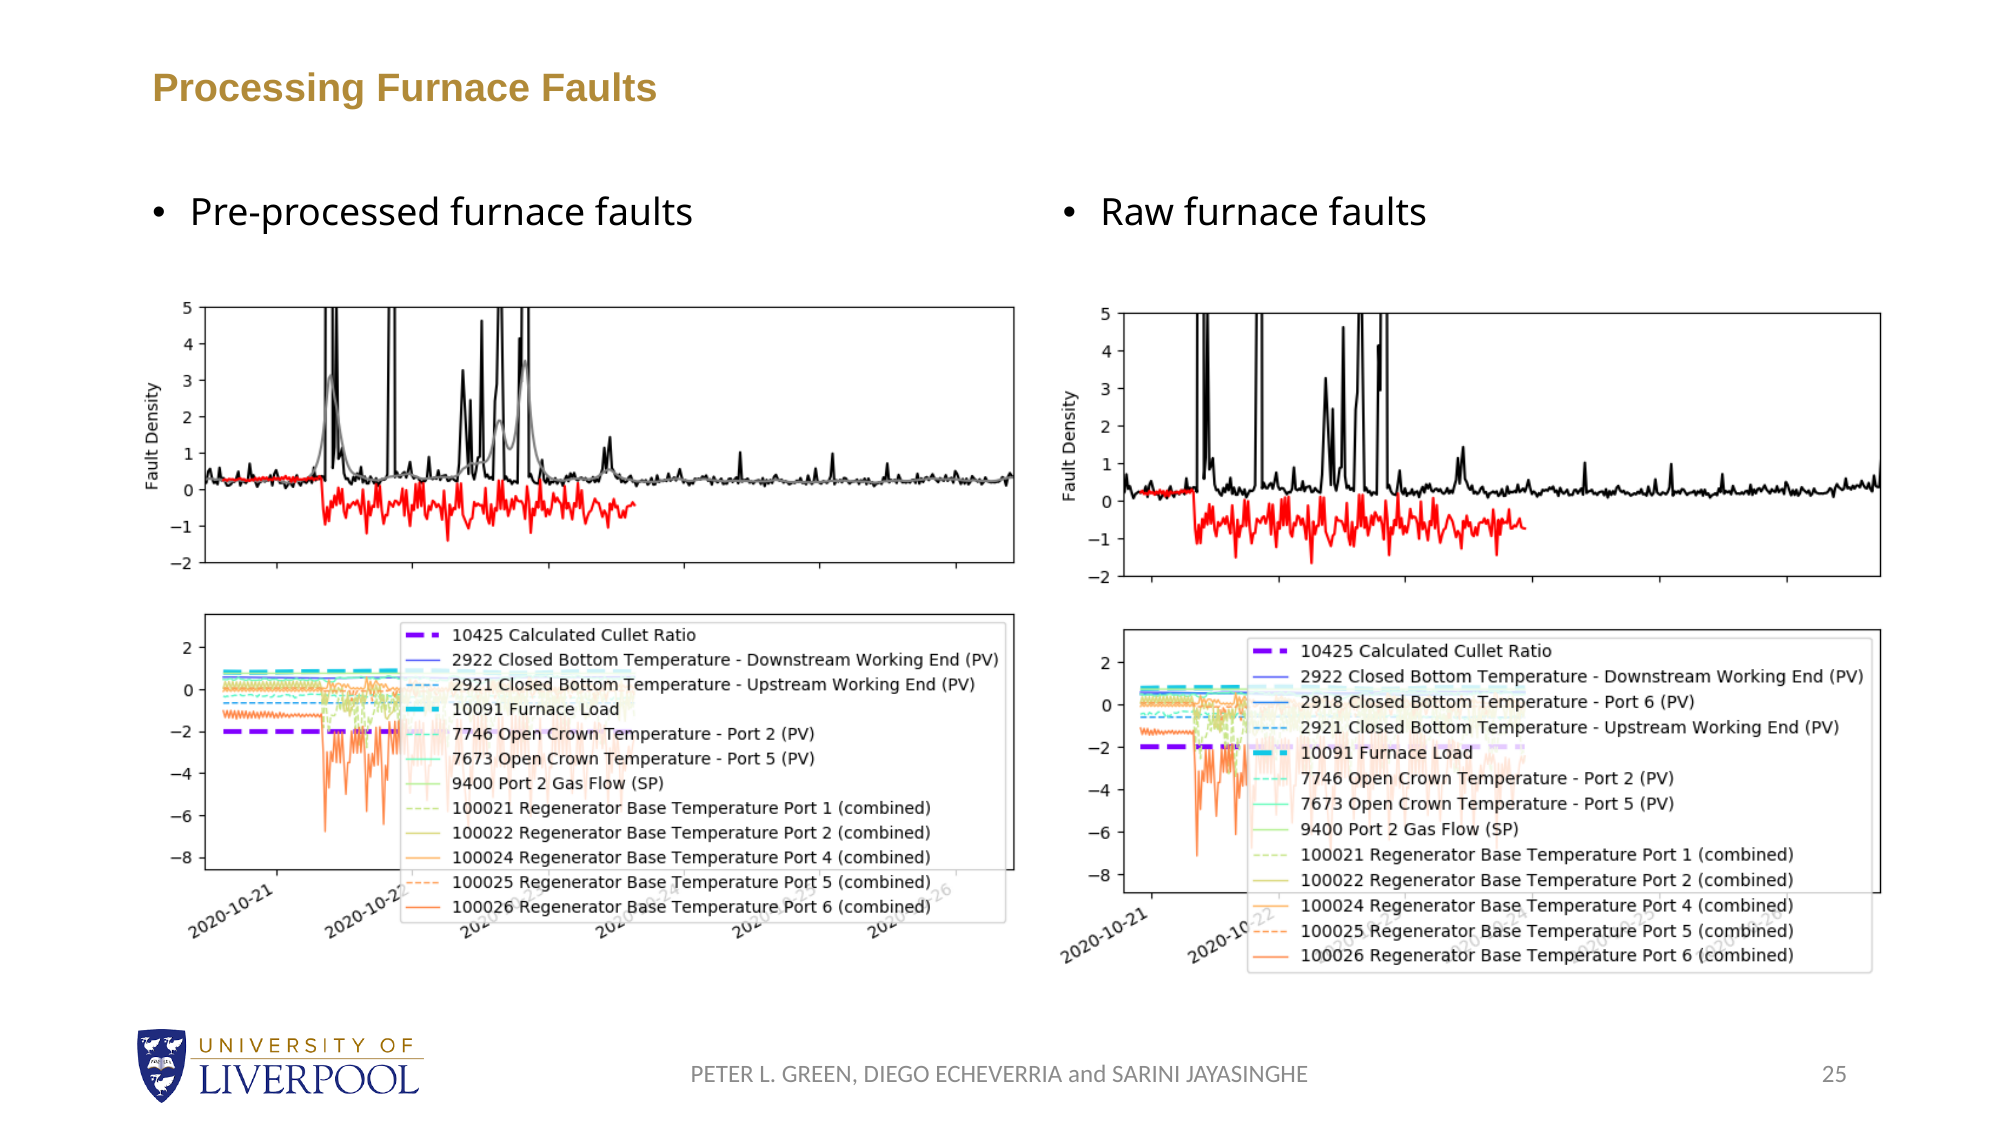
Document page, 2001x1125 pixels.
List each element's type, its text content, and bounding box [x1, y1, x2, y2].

picture [134, 294, 1034, 948]
picture [137, 1057, 424, 1103]
text_box Raw furnace faults [1047, 186, 1944, 1057]
text_box Pre-processed furnace faults [137, 186, 1034, 294]
picture [1047, 293, 1917, 997]
footer PETER L. GREEN, DIEGO ECHEVERRIA and SARINI JAYASINGHE [662, 1042, 1338, 1103]
title Processing Furnace Faults [137, 59, 1863, 118]
slide_number 25 [1412, 1057, 1863, 1103]
text_box Pre-processed furnace faults [137, 948, 1034, 1057]
